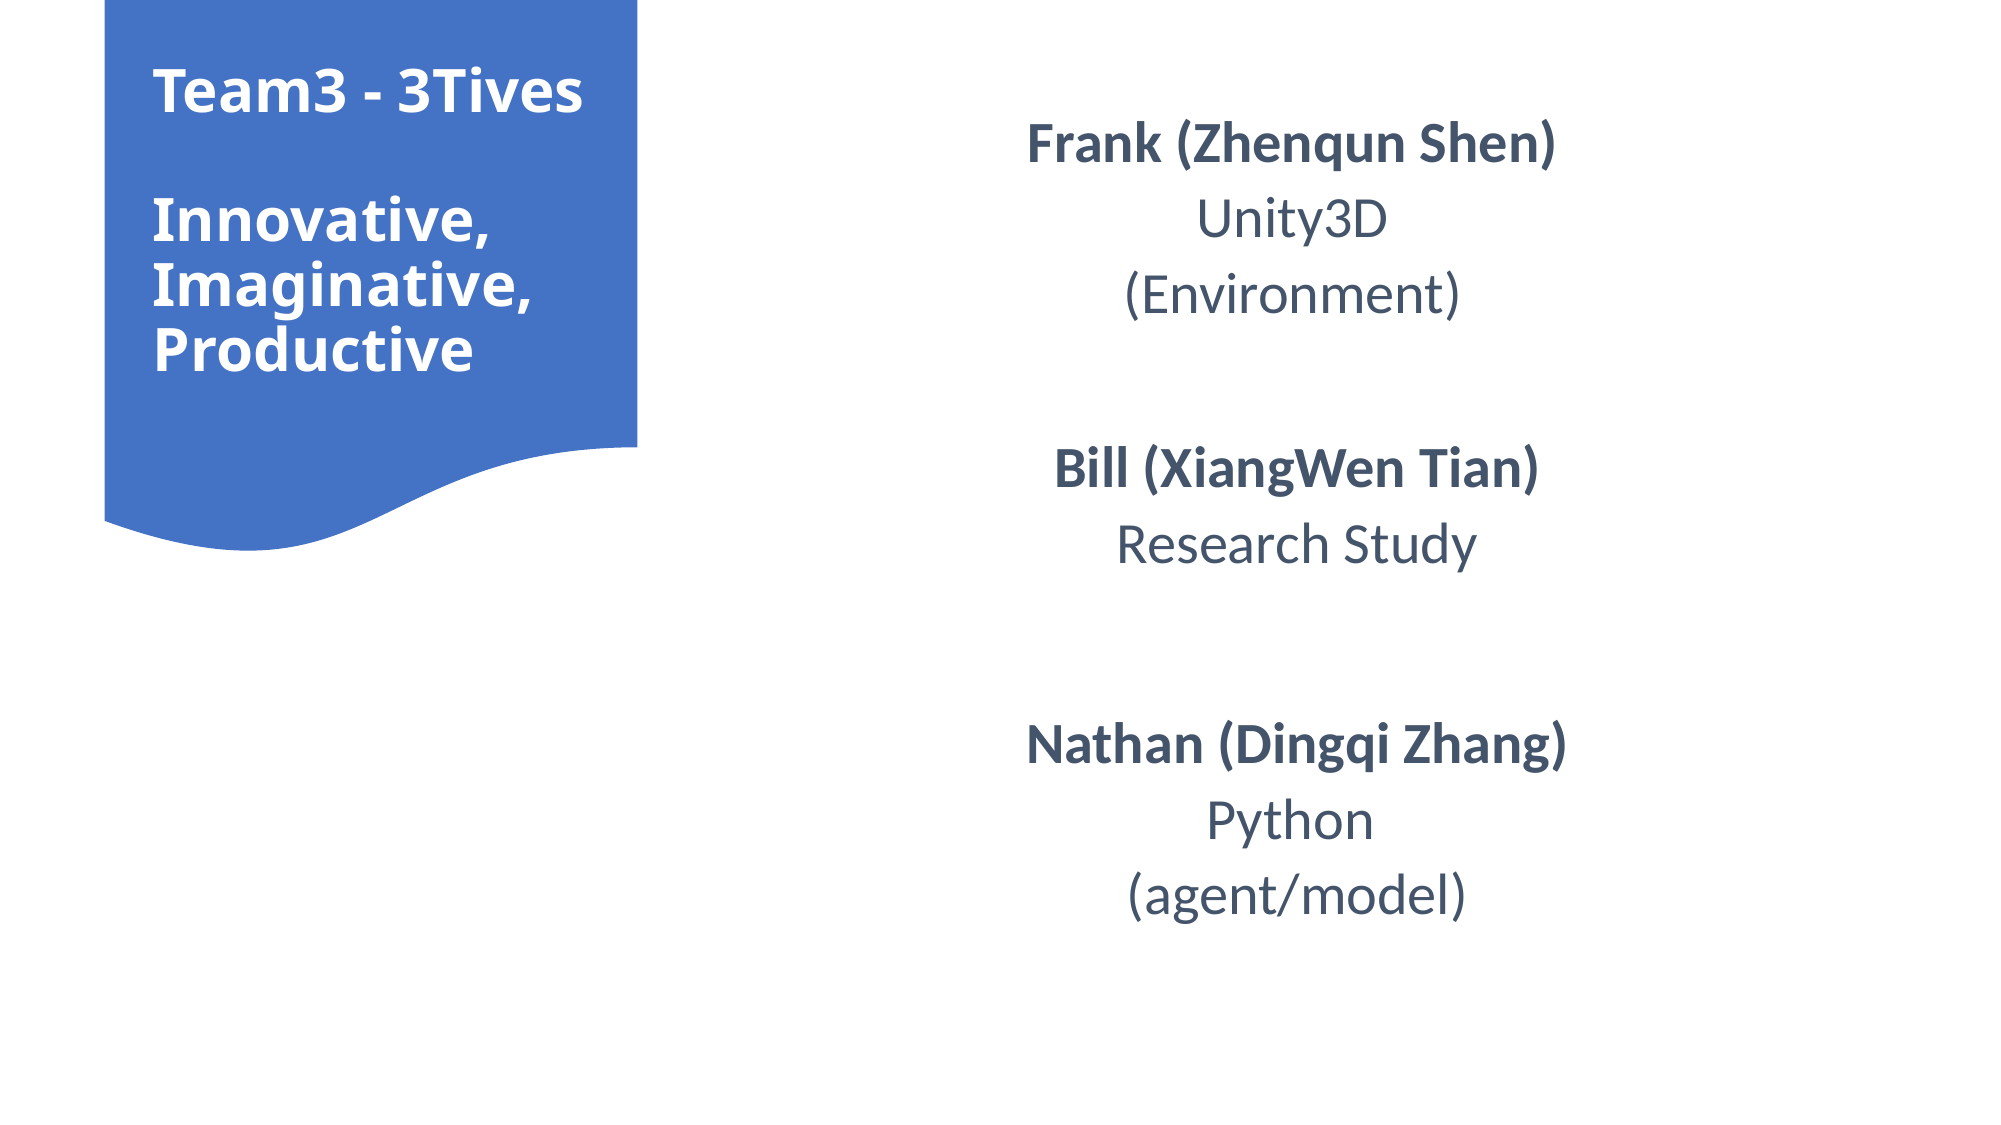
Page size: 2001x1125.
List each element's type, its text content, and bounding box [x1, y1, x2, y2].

text_box [103, 0, 639, 552]
text_box Nathan (Dingqi Zhang) Python (agent/model) [690, 706, 1896, 1020]
title Team3 - 3Tives Innovative, Imaginative, Productive [137, 28, 604, 417]
text_box Bill (XiangWen Tian) Research Study [690, 430, 1896, 696]
text_box Frank (Zhenqun Shen) Unity3D (Environment) [690, 104, 1896, 419]
